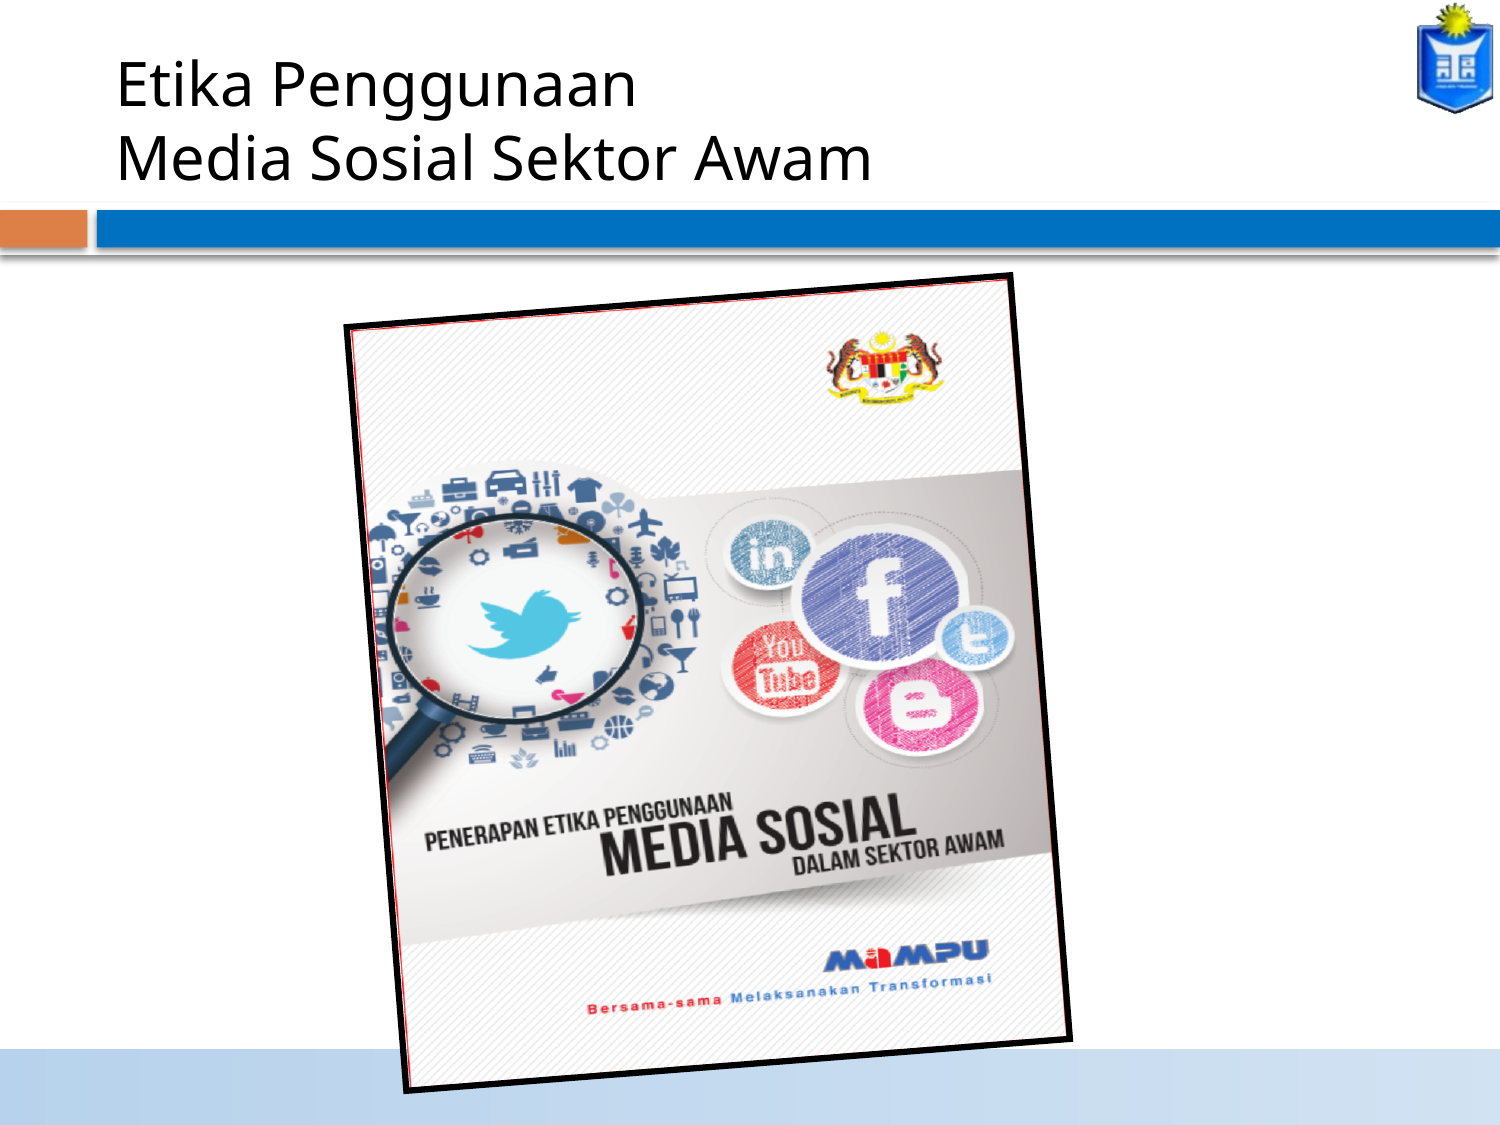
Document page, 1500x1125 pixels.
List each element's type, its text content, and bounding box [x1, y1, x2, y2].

picture [352, 280, 1066, 1087]
text_box [0, 1048, 1500, 1125]
picture [1412, 0, 1500, 118]
title Etika Penggunaan Media Sosial Sektor Awam [100, 37, 1438, 200]
